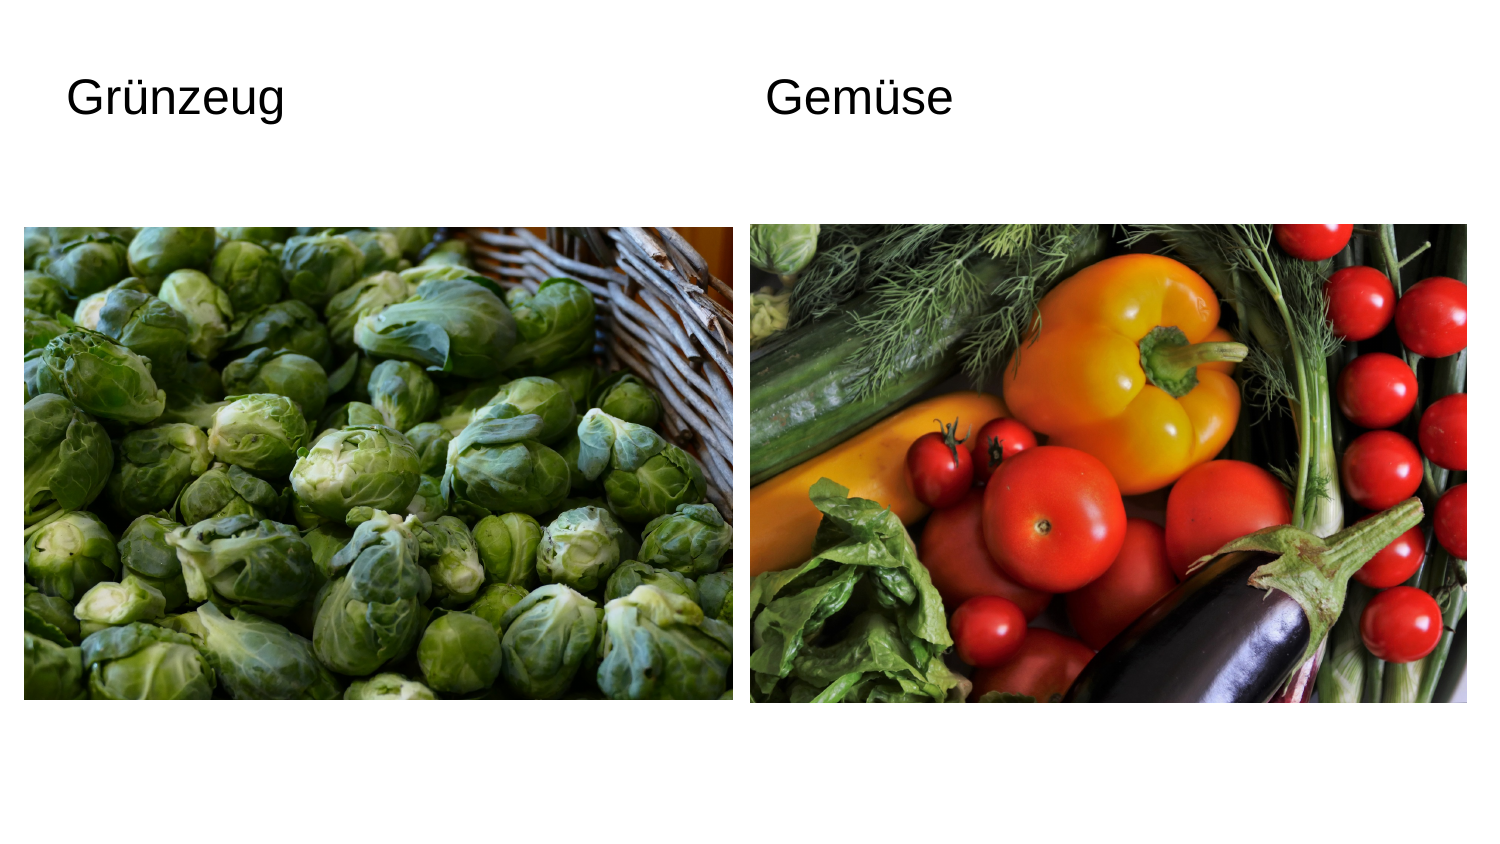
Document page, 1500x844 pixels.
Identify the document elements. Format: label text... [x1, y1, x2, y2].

title Gemüse [750, 61, 1442, 141]
picture [24, 227, 734, 700]
picture [749, 224, 1468, 703]
title Grünzeug [51, 61, 743, 141]
